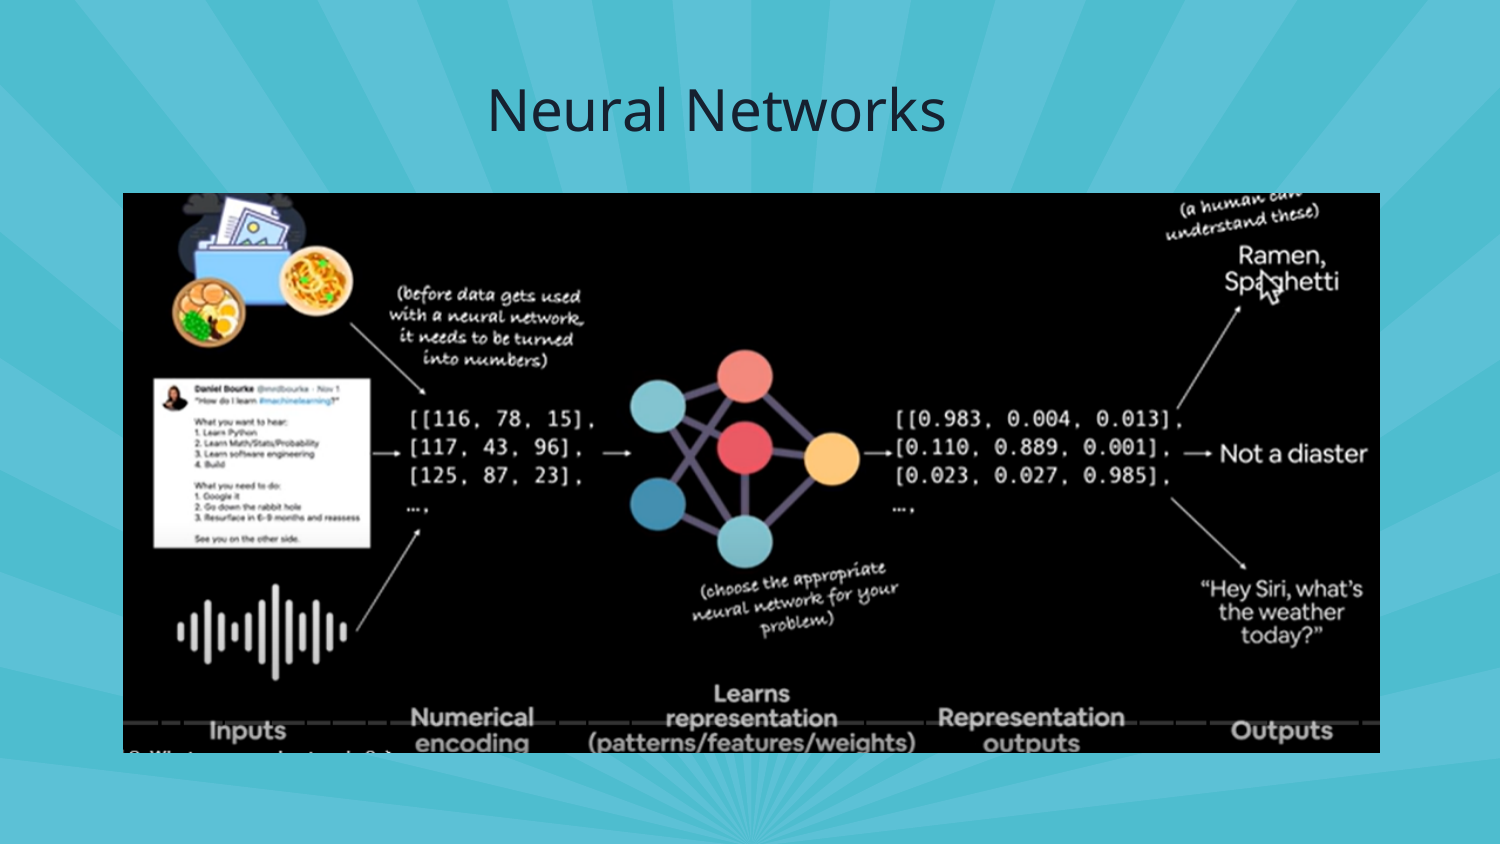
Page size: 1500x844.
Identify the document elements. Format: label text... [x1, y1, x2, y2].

picture [122, 193, 1381, 753]
title Neural Networks [239, 58, 1195, 137]
